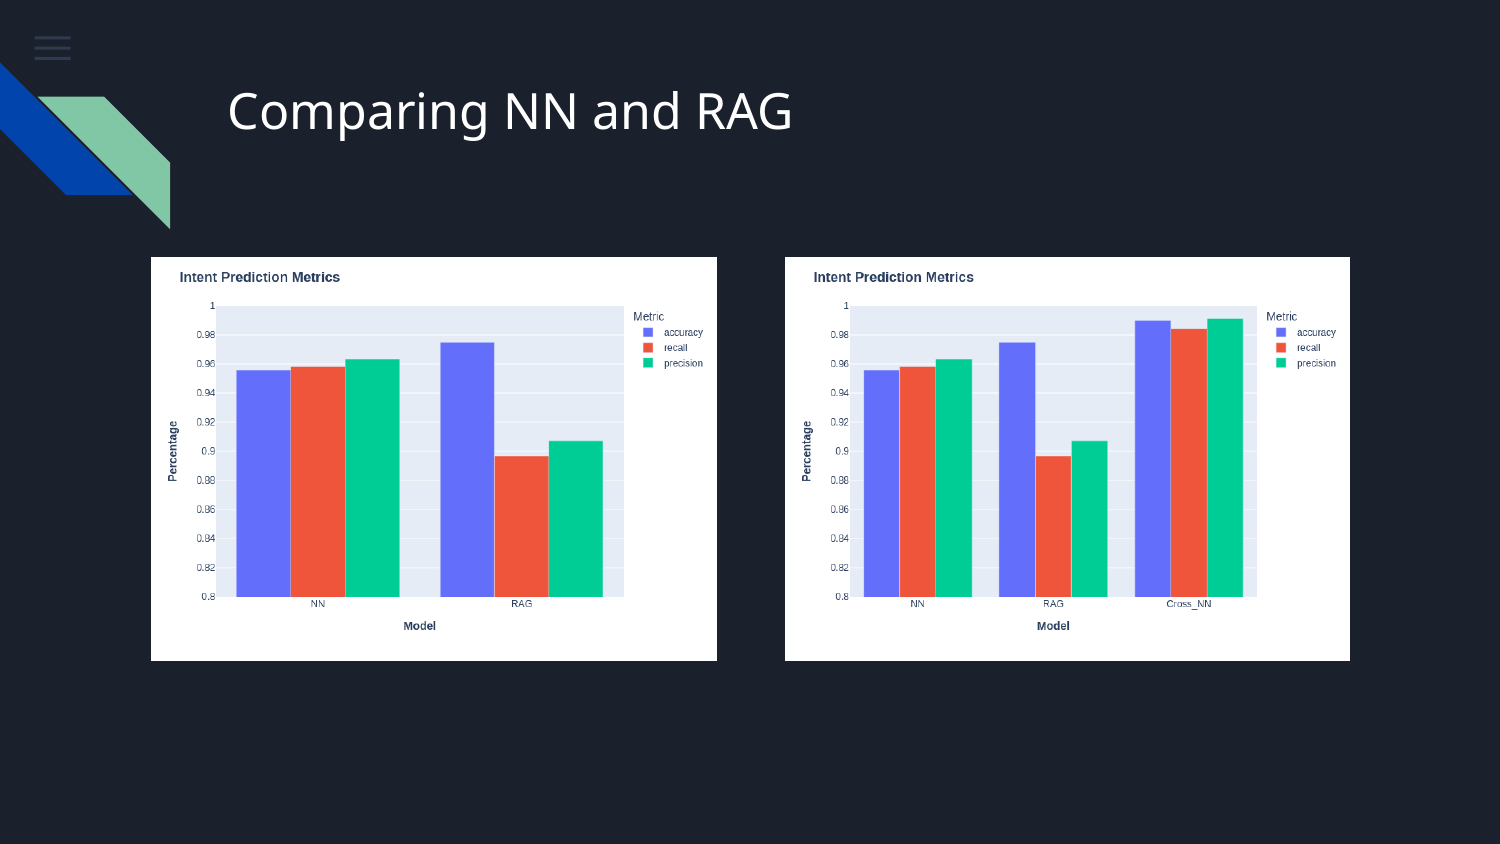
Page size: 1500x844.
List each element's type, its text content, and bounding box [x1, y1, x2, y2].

picture [785, 257, 1351, 661]
picture [151, 257, 717, 661]
title Comparing NN and RAG [212, 64, 1368, 215]
